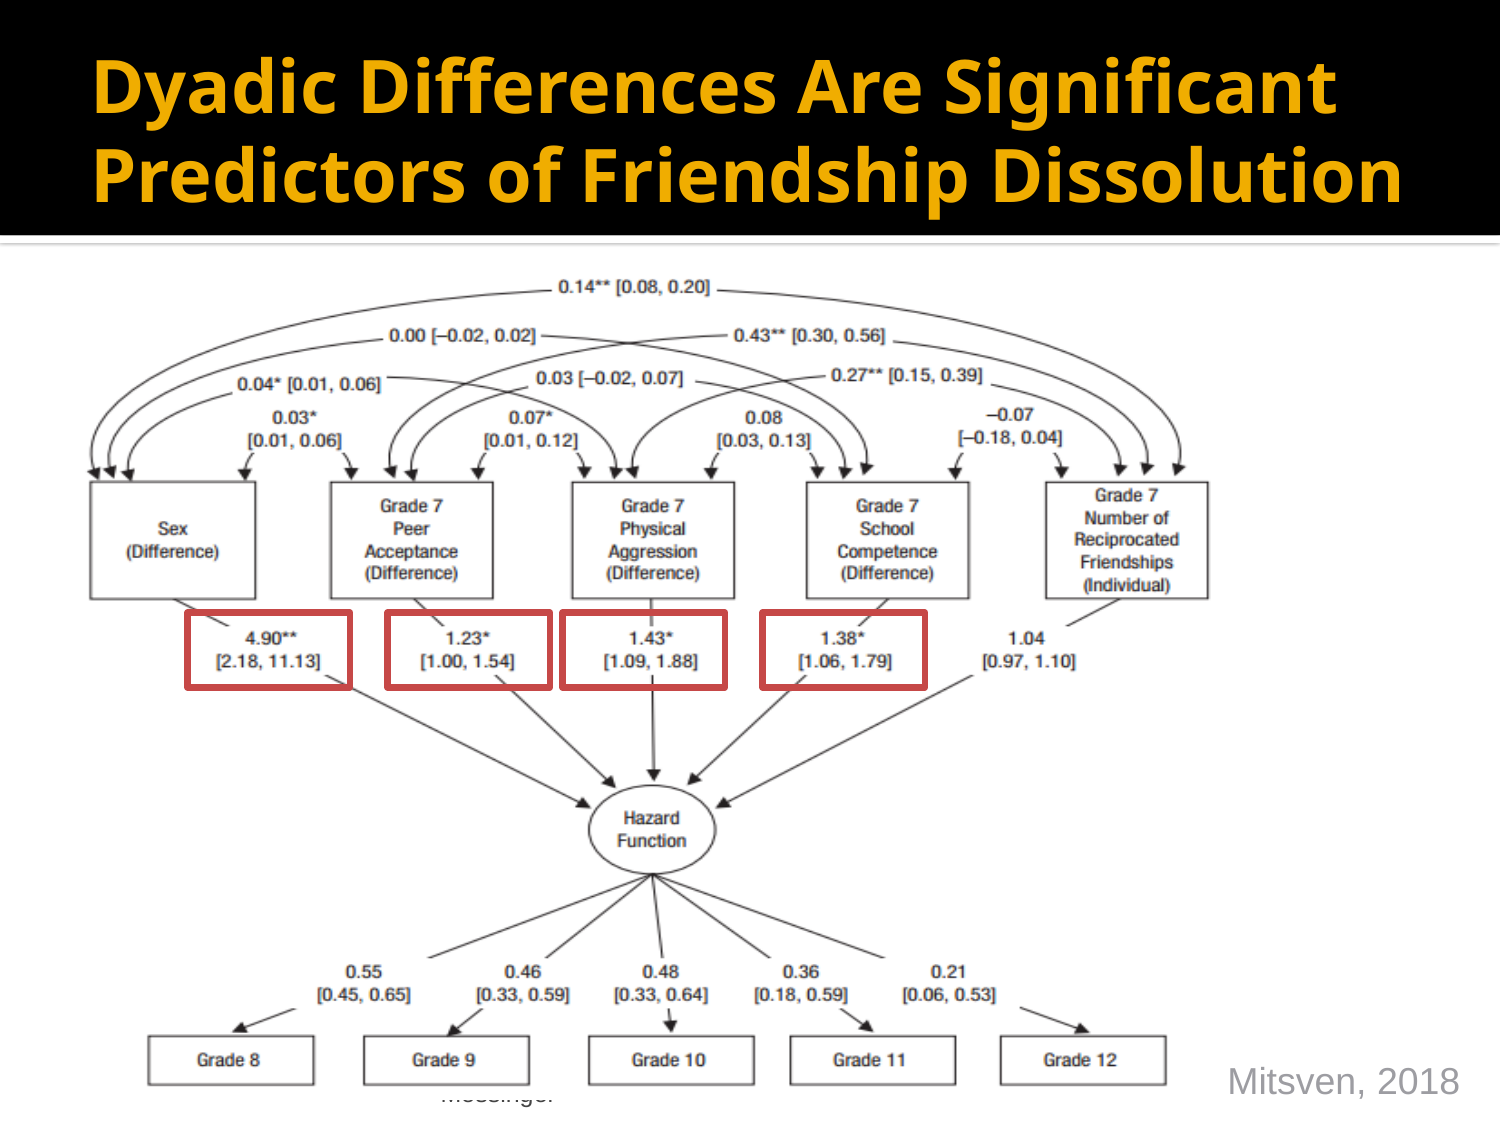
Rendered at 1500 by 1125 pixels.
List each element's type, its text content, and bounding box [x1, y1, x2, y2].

text_box Mitsven, 2018 [1212, 1049, 1482, 1110]
footer Messinger [1239, 1062, 1337, 1108]
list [37, 249, 1238, 1100]
title Dyadic Differences Are Significant Predictors of Friendship Dissolution [75, 25, 1425, 231]
